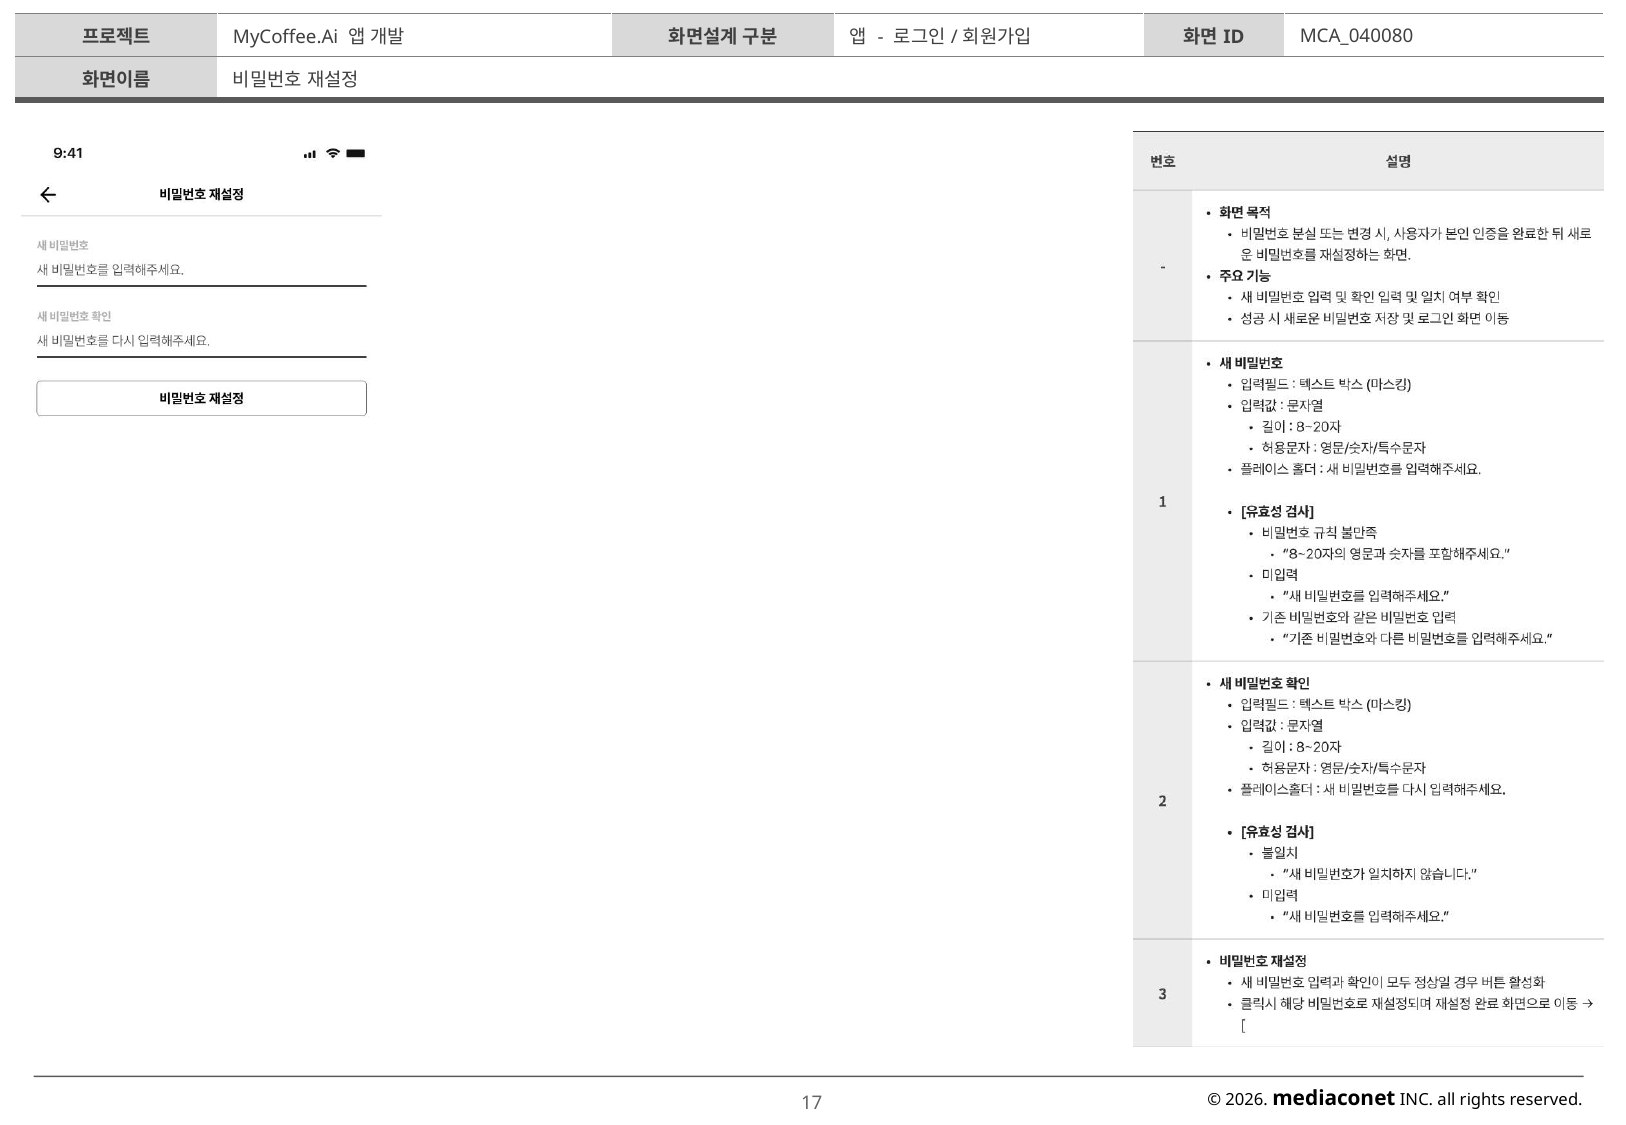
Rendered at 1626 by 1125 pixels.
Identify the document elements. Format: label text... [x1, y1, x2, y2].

picture [1133, 131, 1604, 1047]
table_header 화면설계 구분 [612, 14, 834, 56]
table_cell 화면이름 [15, 57, 217, 97]
table_header 프로젝트 [15, 14, 217, 56]
table_header MCA_040080 [1285, 14, 1603, 56]
table_header 화면ID [1144, 14, 1284, 56]
picture [21, 131, 382, 1047]
table_cell 비밀번호 재설정 [218, 57, 1603, 97]
table_header 앱 - 로그인/회원가입 [835, 14, 1143, 56]
table_header MyCoffee.Ai 앱 개발 [218, 14, 611, 56]
